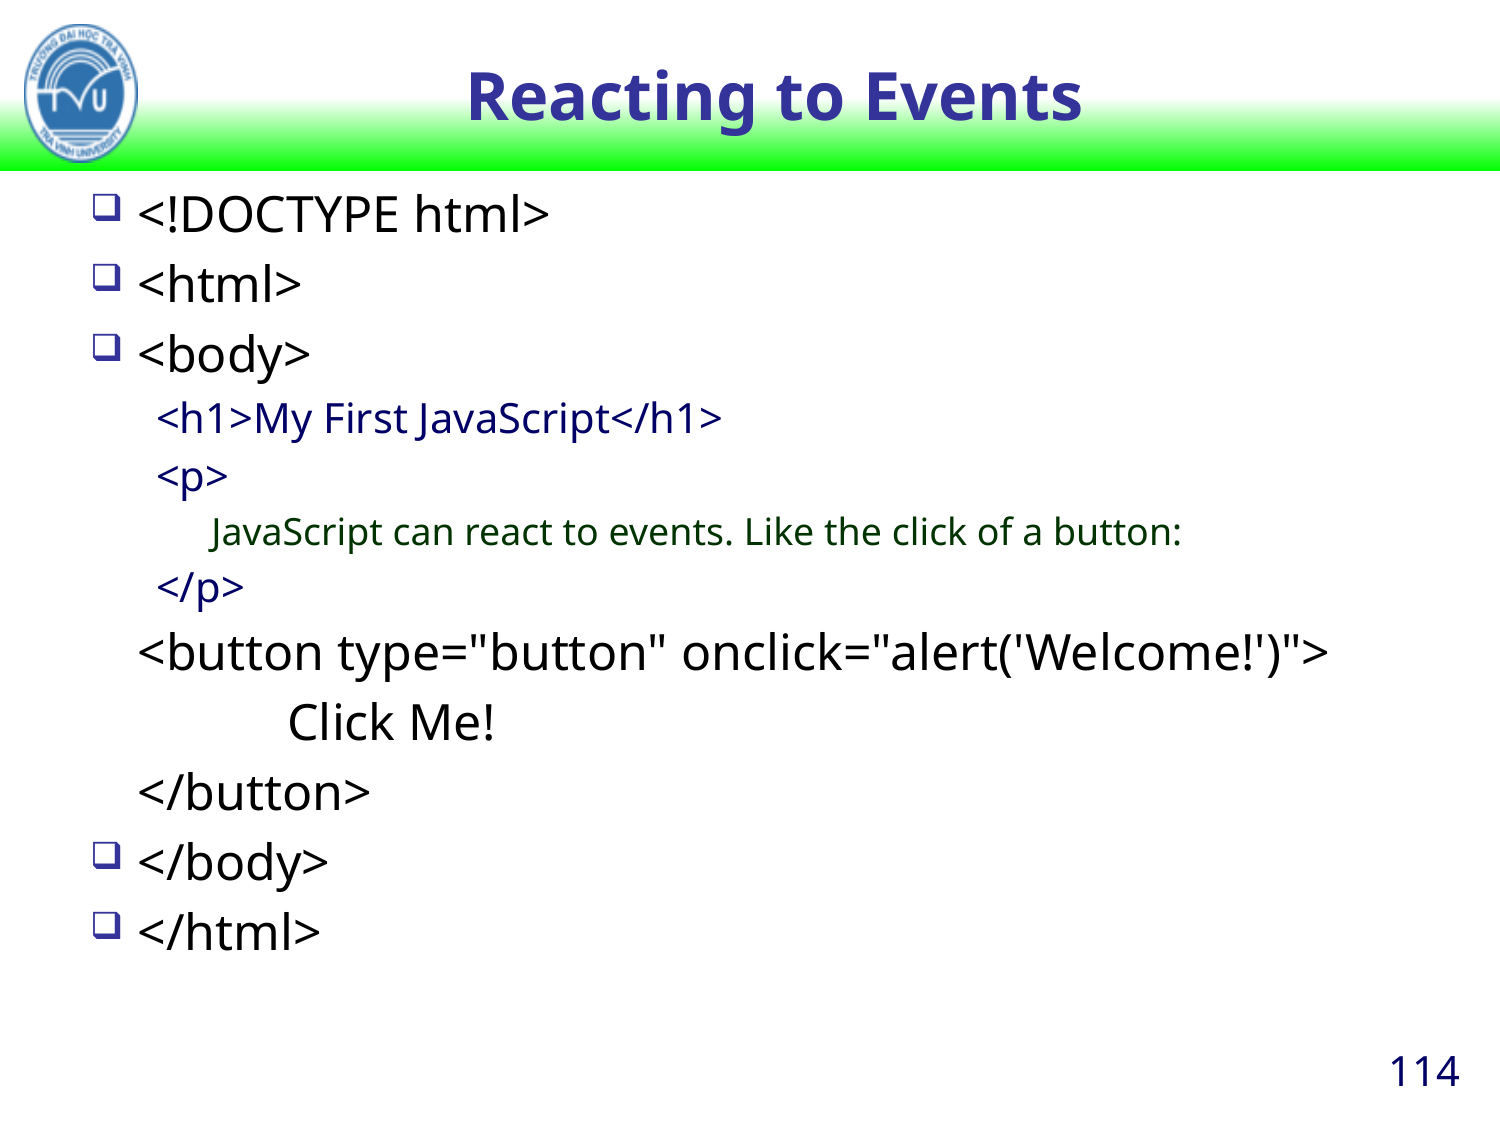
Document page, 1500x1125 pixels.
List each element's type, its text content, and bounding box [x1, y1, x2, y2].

list <!DOCTYPE html> <html> <body> <h1>My First JavaScript</h1> <p> JavaScript can react to events. Like the click of a button: </p> <button type="button" onclick="alert('Welcome!')"> Click Me! </button> </body> </html> [74, 174, 1476, 1051]
picture [24, 24, 74, 163]
title Reacting to Events [74, 24, 1476, 163]
slide_number 114 [1312, 1037, 1476, 1101]
